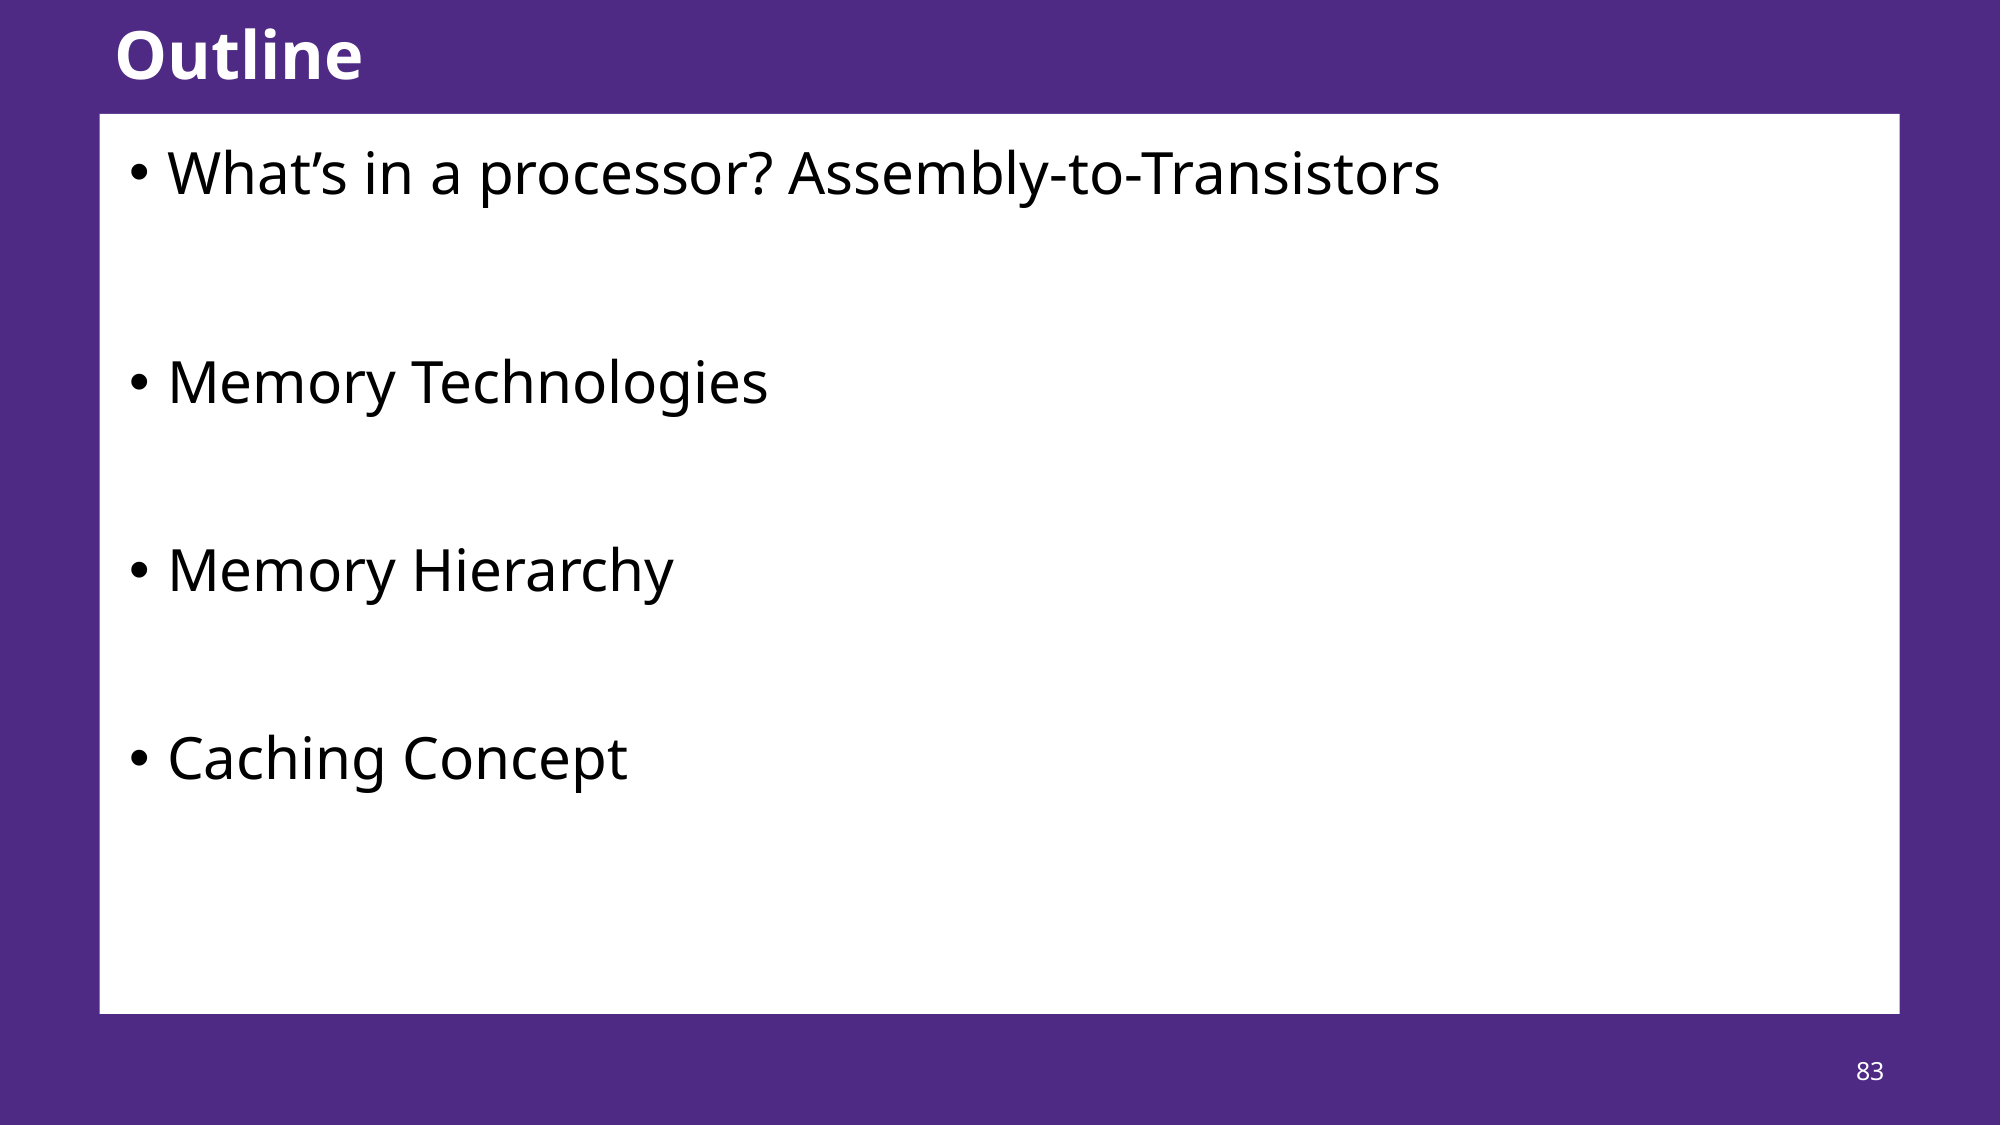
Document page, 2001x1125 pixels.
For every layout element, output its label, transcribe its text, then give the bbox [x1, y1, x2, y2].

list What’s in a processor? Assembly-to-Transistors Memory Technologies Memory Hierarchy Caching Concept [99, 114, 1900, 1014]
title Outline [99, 1, 1900, 114]
slide_number 83 [1749, 1042, 1900, 1103]
